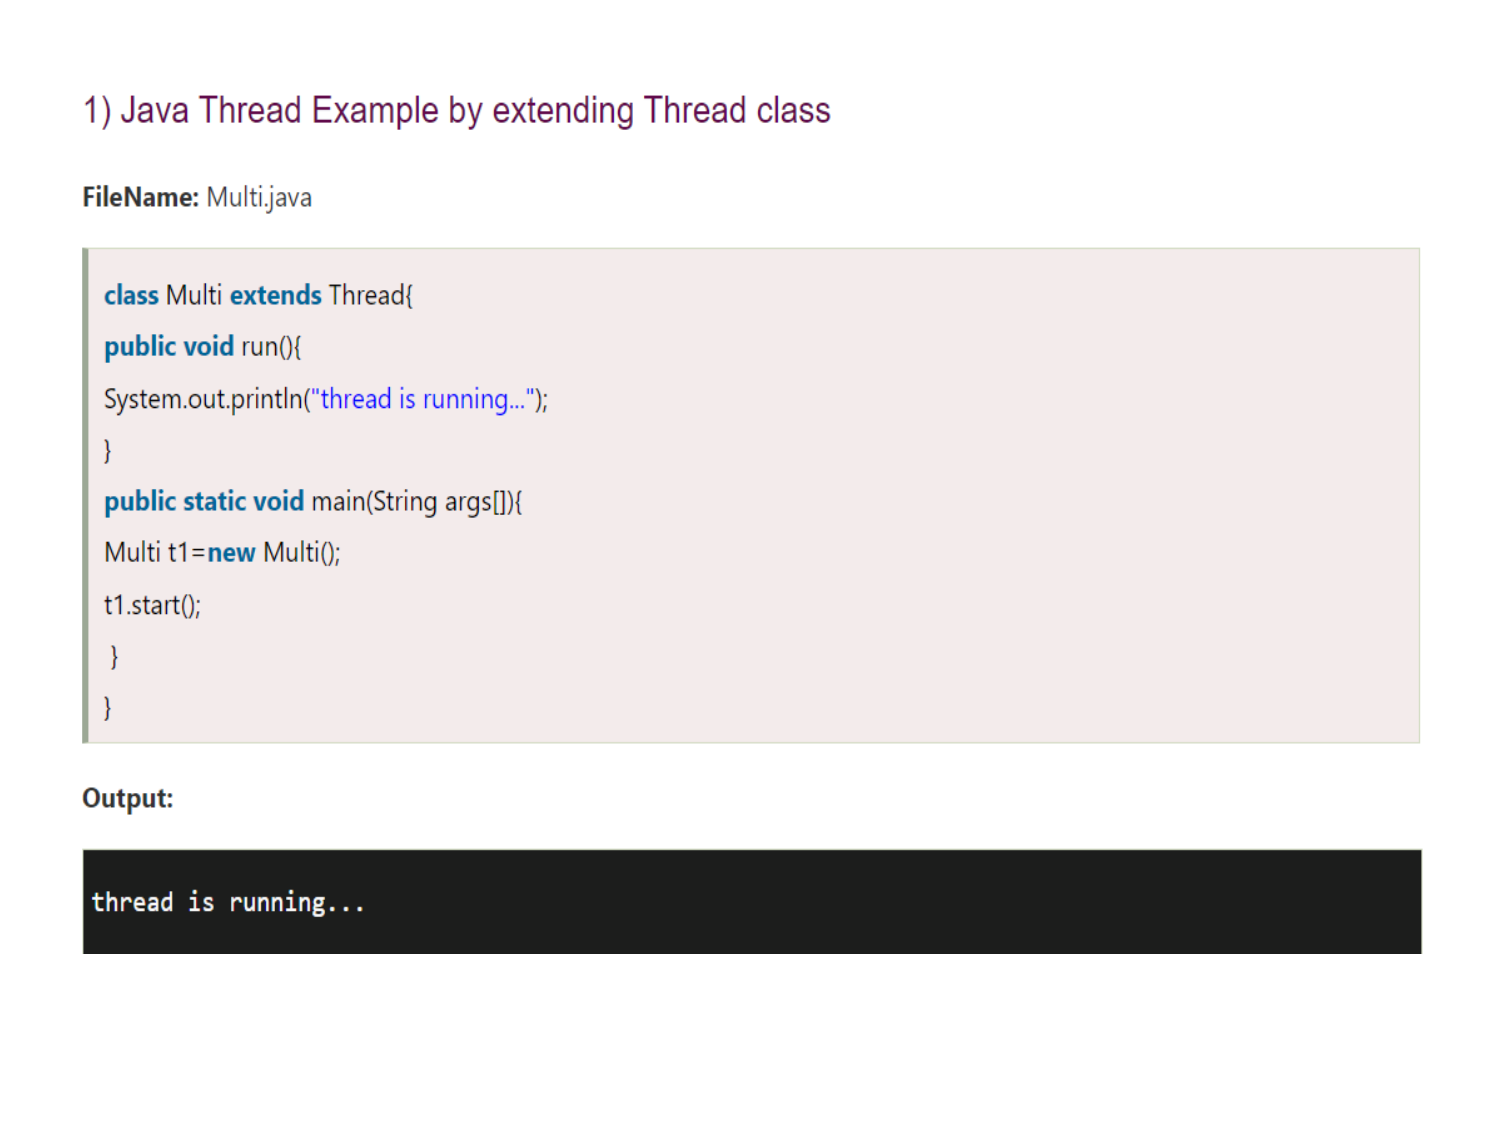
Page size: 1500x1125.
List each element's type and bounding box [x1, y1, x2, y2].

picture [76, 66, 1424, 954]
